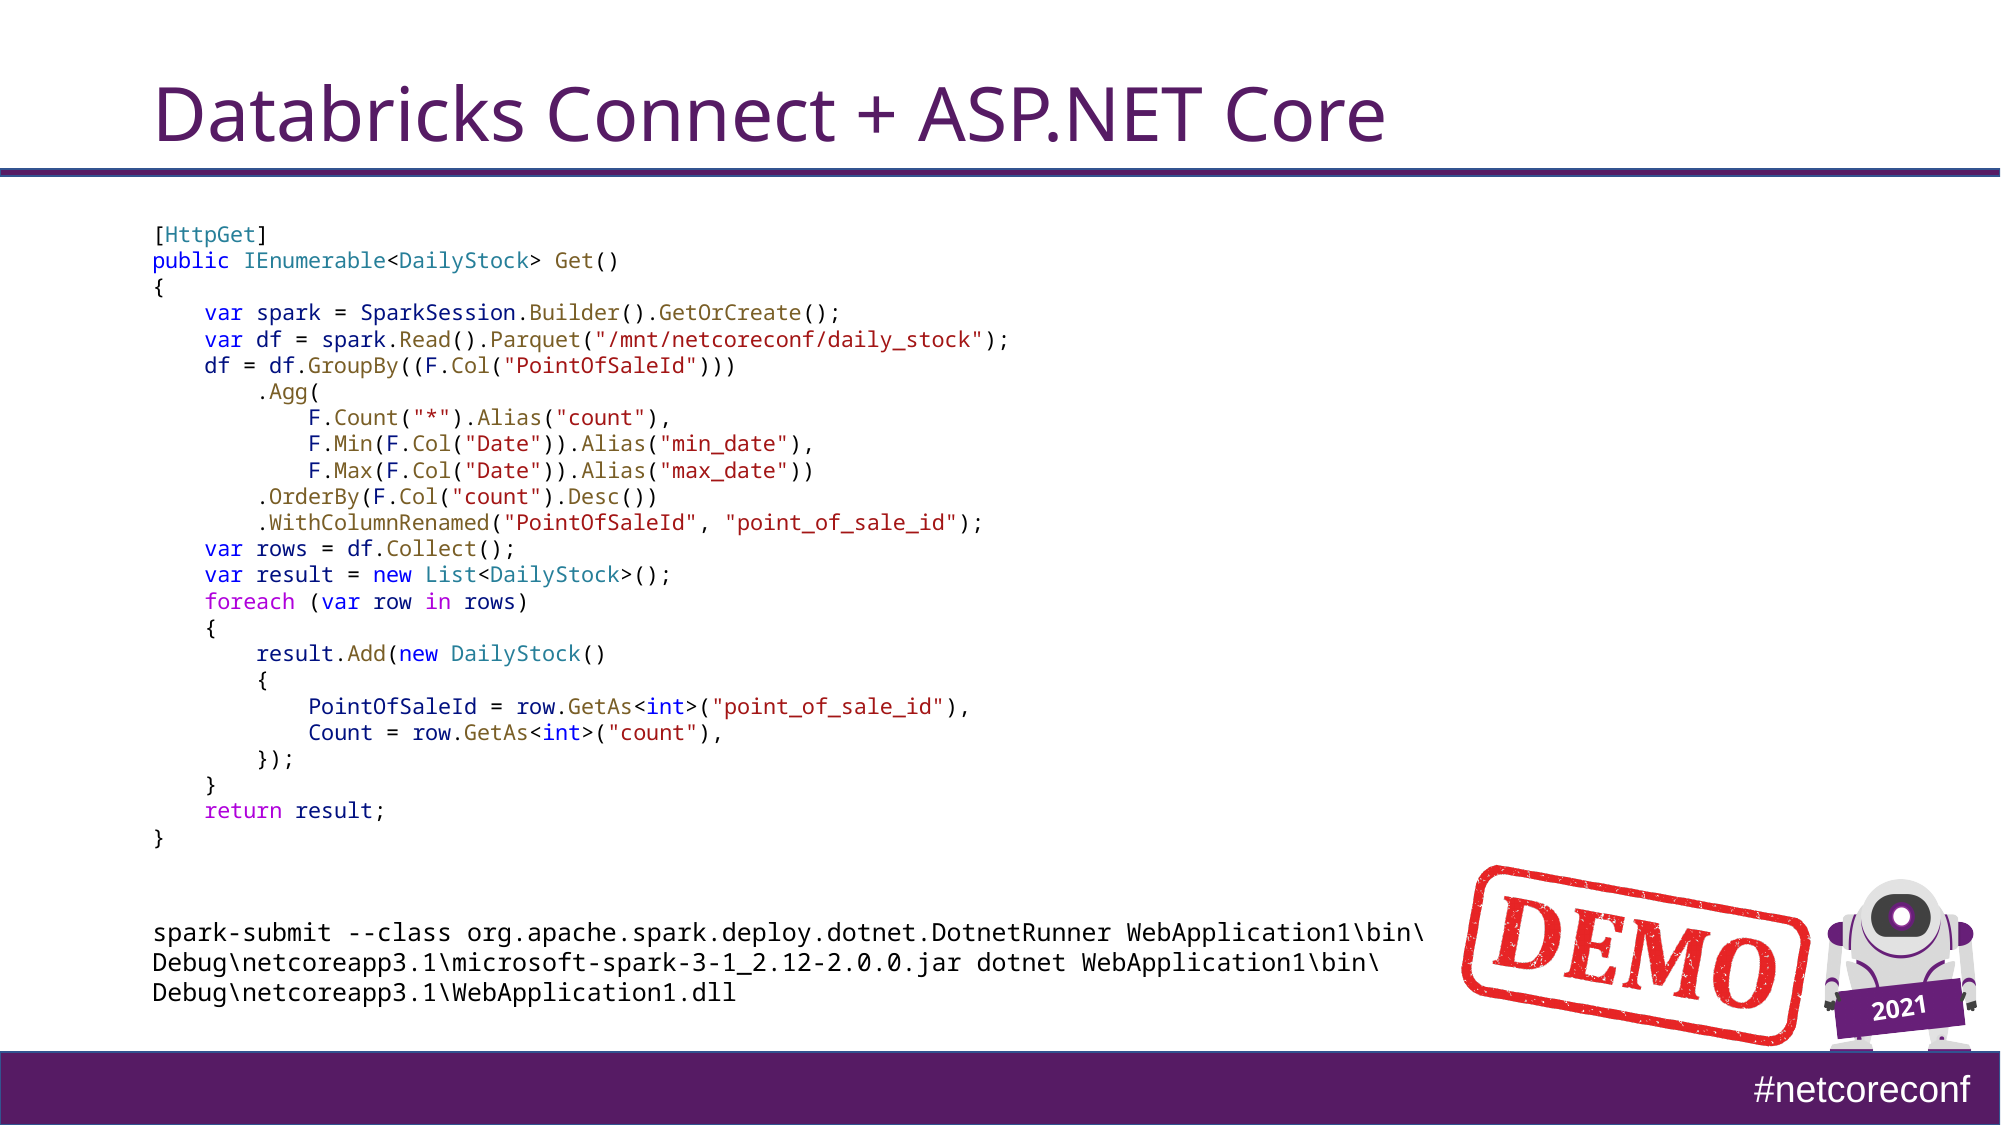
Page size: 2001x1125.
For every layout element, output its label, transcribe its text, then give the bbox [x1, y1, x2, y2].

picture [1408, 861, 1977, 1051]
title Databricks Connect + ASP.NET Core [137, 20, 1863, 213]
text_box spark-submit --class org.apache.spark.deploy.dotnet.DotnetRunner WebApplication1\bin\Debug\netcoreapp3.1\microsoft-spark-3-1_2.12-2.0.0.jar dotnet WebApplication1\bin\Debug\netcoreapp3.1\WebApplication1.dll [137, 909, 1408, 1015]
text_box [HttpGet] public IEnumerable<DailyStock> Get() { var spark = SparkSession.Builder().GetOrCreate(); var df = spark.Read().Parquet("/mnt/netcoreconf/daily_stock"); df = df.GroupBy((F.Col("PointOfSaleId"))) .Agg( F.Count("*").Alias("count"), F.Min(F.Col("Date")).Alias("min_date"), F.Max(F.Col("Date")).Alias("max_date")) .OrderBy(F.Col("count").Desc()) .WithColumnRenamed("PointOfSaleId", "point_of_sale_id"); var rows = df.Collect(); var result = new List<DailyStock>(); foreach (var row in rows) { result.Add(new DailyStock() { PointOfSaleId = row.GetAs<int>("point_of_sale_id"), Count = row.GetAs<int>("count"), }); } return result; } [137, 212, 1579, 857]
